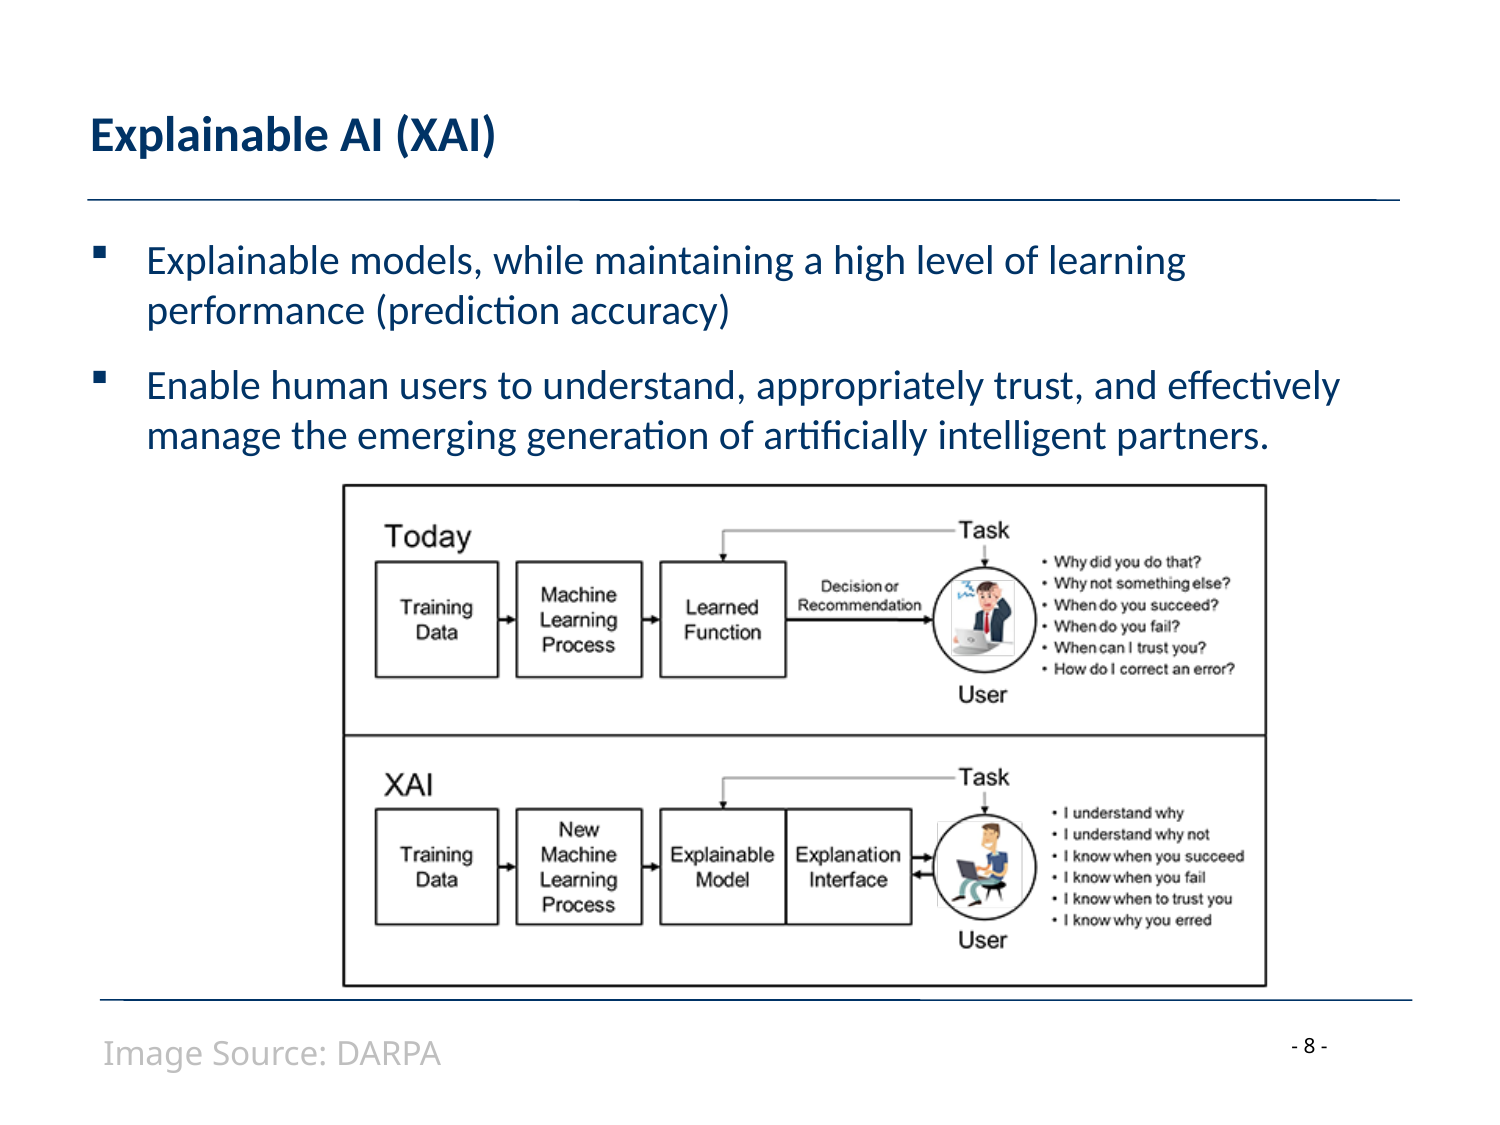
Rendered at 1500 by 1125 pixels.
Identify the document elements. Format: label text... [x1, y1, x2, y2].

text_box Image Source: DARPA [88, 1024, 1395, 1080]
picture [336, 473, 1275, 1002]
title Explainable AI (XAI) [75, 37, 1425, 224]
list Explainable models, while maintaining a high level of learning performance (prediction accuracy) Enable human users to understand, appropriately trust, and effectively manage the emerging generation of artificially intelligent partners. [75, 224, 1425, 968]
